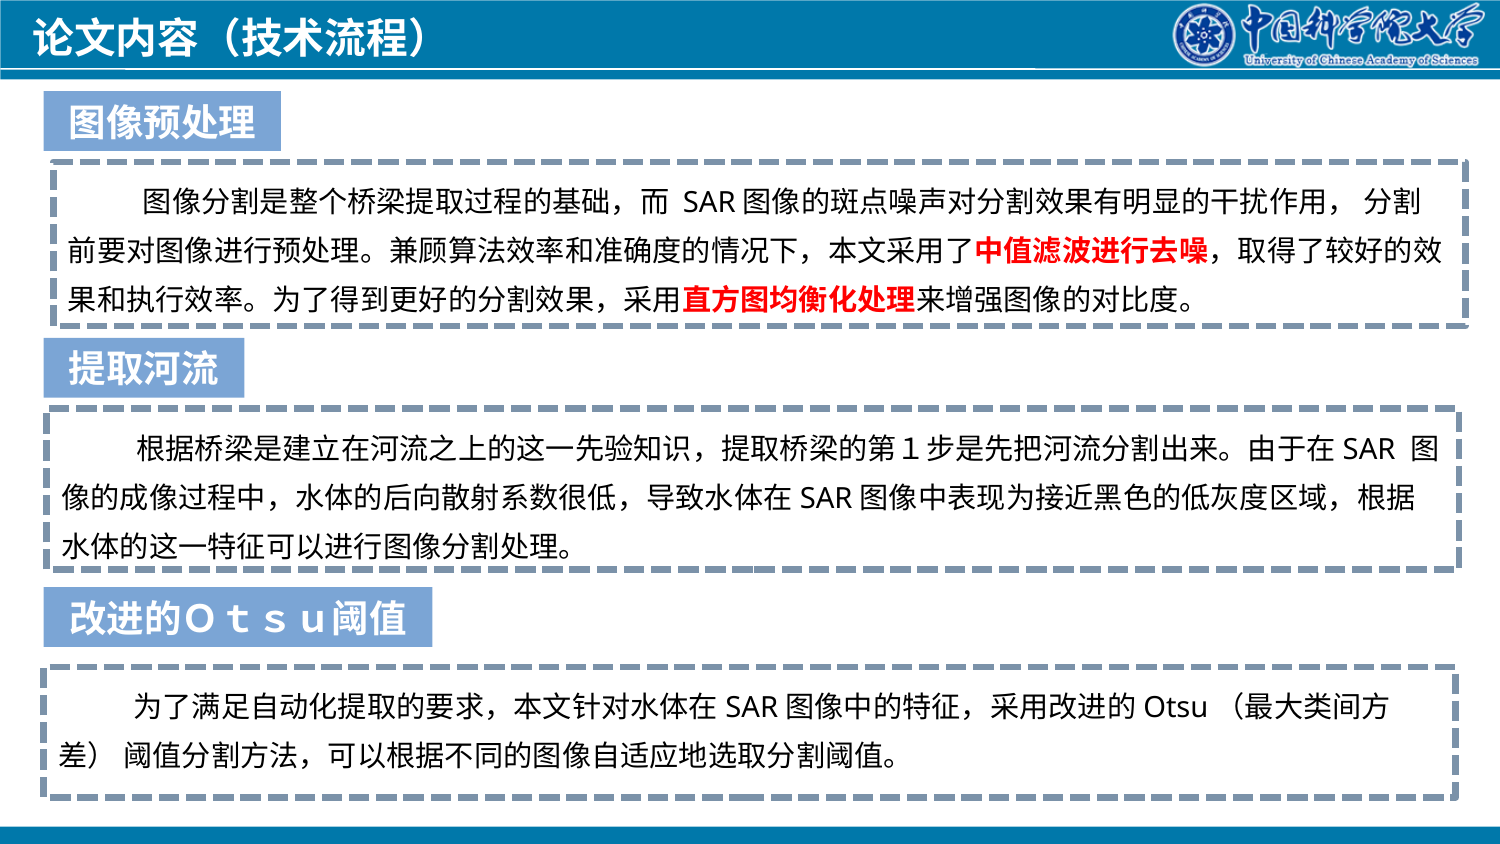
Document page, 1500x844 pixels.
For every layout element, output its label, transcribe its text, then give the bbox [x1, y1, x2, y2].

text_box 图像分割是整个桥梁提取过程的基础，而 SAR图像的斑点噪声对分割效果有明显的干扰作用， 分割前要对图像进行预处理。兼顾算法效率和准确度的情况下，本文采用了中值滤波进行去噪，取得了较好的效果和执行效率。为了得到更好的分割效果，采用直方图均衡化处理来增强图像的对比度。 [53, 162, 1466, 327]
text_box 论文内容（技术流程） [17, 4, 1150, 70]
text_box 改进的Ｏｔｓｕ阈值 [43, 587, 433, 647]
text_box [0, 0, 1150, 68]
text_box 图像预处理 [43, 91, 281, 151]
text_box 提取河流 [43, 337, 245, 398]
text_box [0, 69, 1500, 80]
picture [1241, 3, 1484, 69]
text_box 为了满足自动化提取的要求，本文针对水体在SAR图像中的特征，采用改进的Otsu（最大类间方差） 阈值分割方法，可以根据不同的图像自适应地选取分割阈值。 [43, 667, 1456, 798]
text_box [0, 826, 1500, 844]
picture [1173, 4, 1235, 66]
text_box 根据桥梁是建立在河流之上的这一先验知识，提取桥梁的第１步是先把河流分割出来。由于在SAR 图像的成像过程中，水体的后向散射系数很低，导致水体在SAR图像中表现为接近黑色的低灰度区域，根据水体的这一特征可以进行图像分割处理。 [46, 408, 1459, 570]
